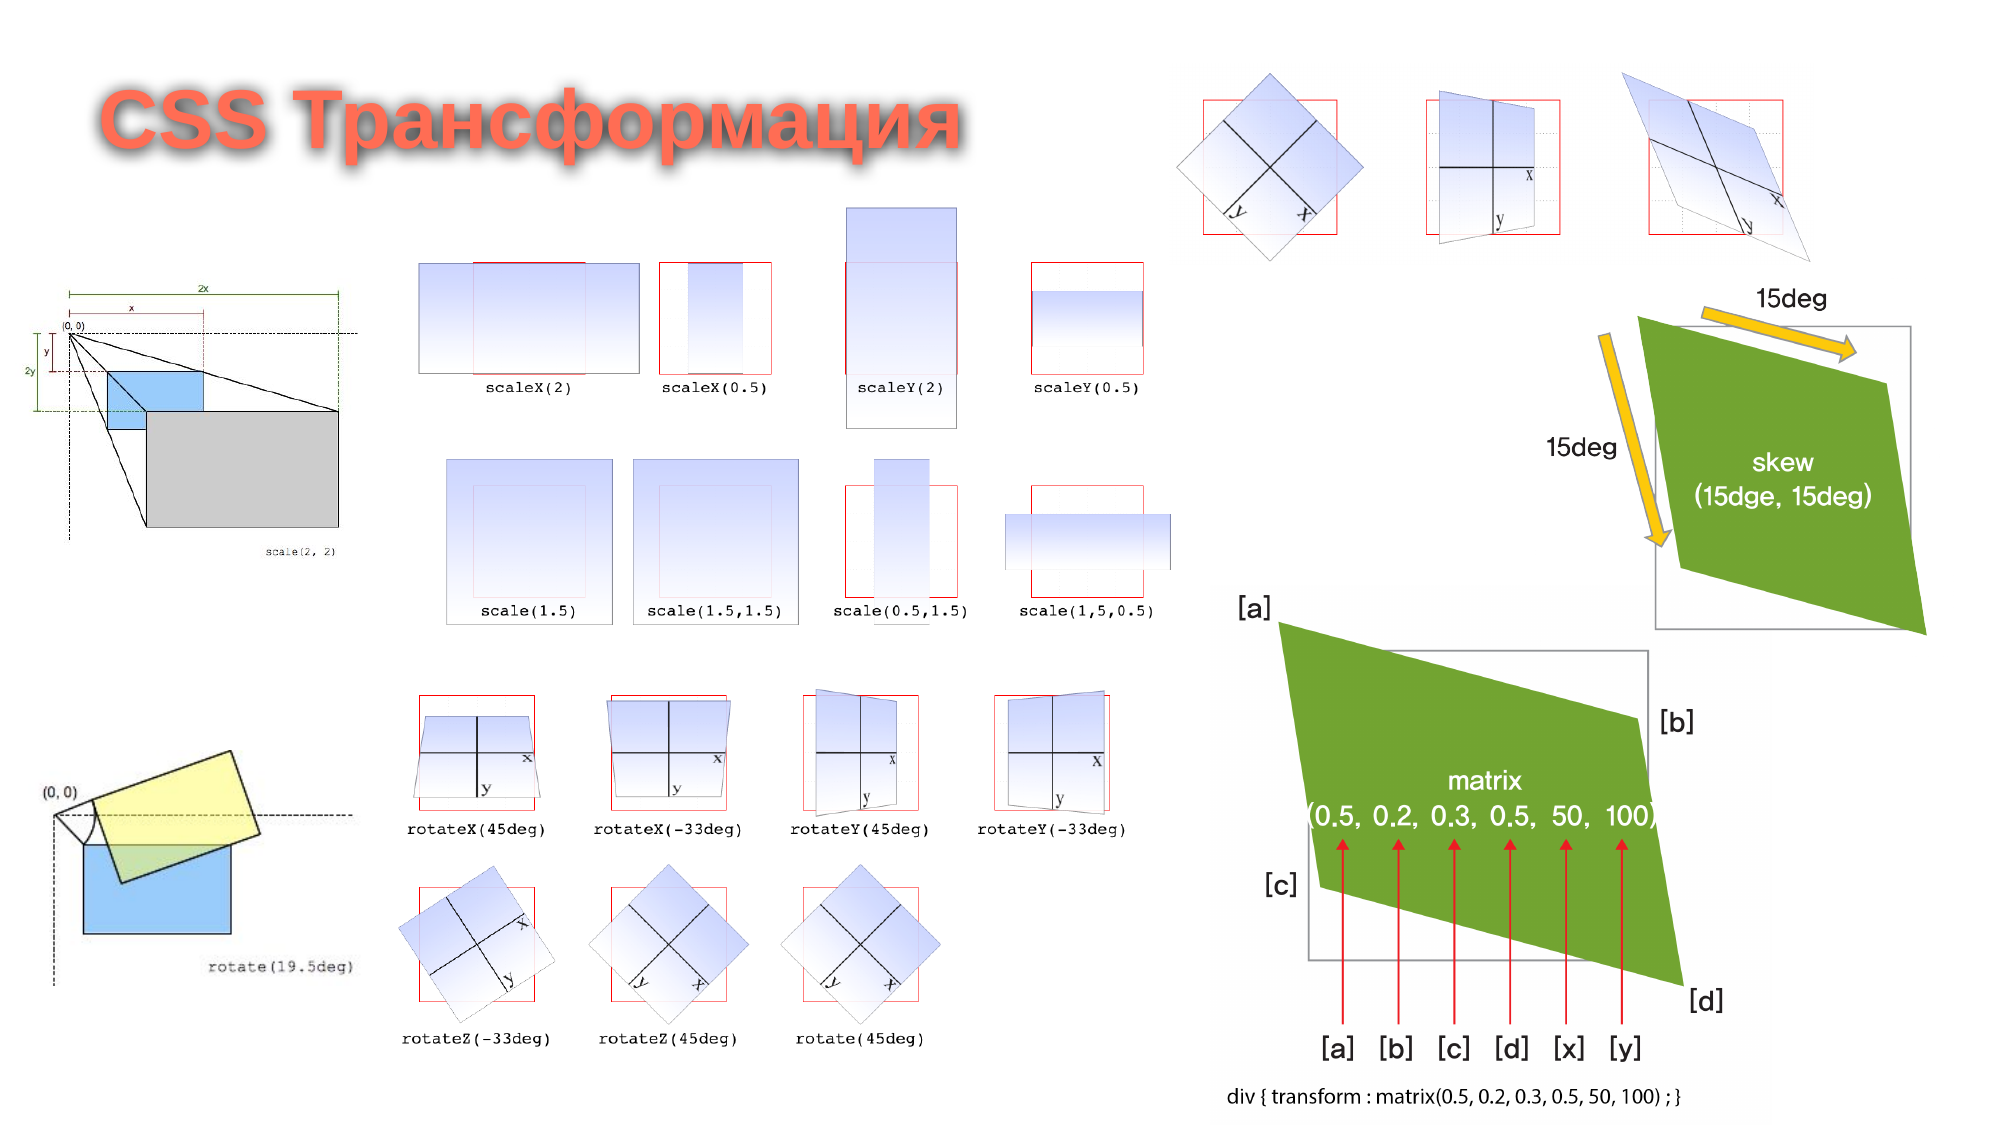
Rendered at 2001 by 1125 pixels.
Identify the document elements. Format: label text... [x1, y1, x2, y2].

text_box CSS Трансформация [83, 62, 1003, 181]
picture [28, 63, 1981, 1125]
picture [14, 278, 359, 564]
